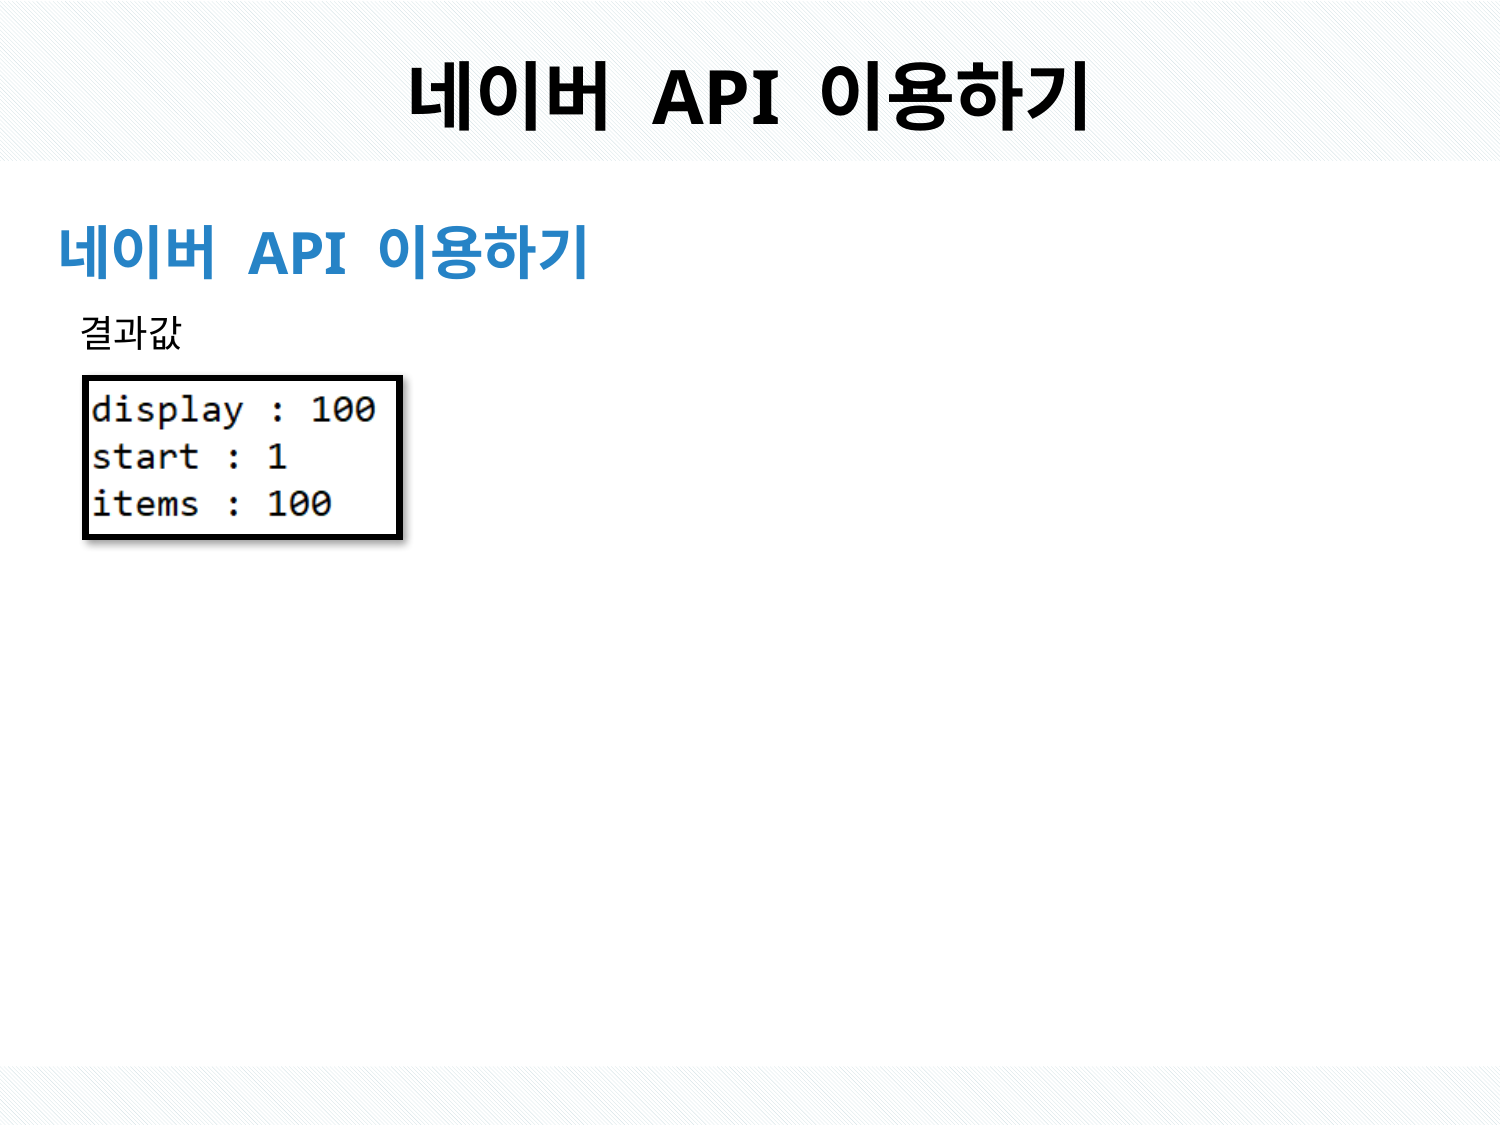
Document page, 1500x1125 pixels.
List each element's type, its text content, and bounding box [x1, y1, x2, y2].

text_box 결과값 [64, 302, 815, 363]
picture [88, 380, 397, 535]
list 네이버 API 이용하기 [41, 208, 1500, 1071]
title 네이버 API 이용하기 [0, 1, 1500, 161]
